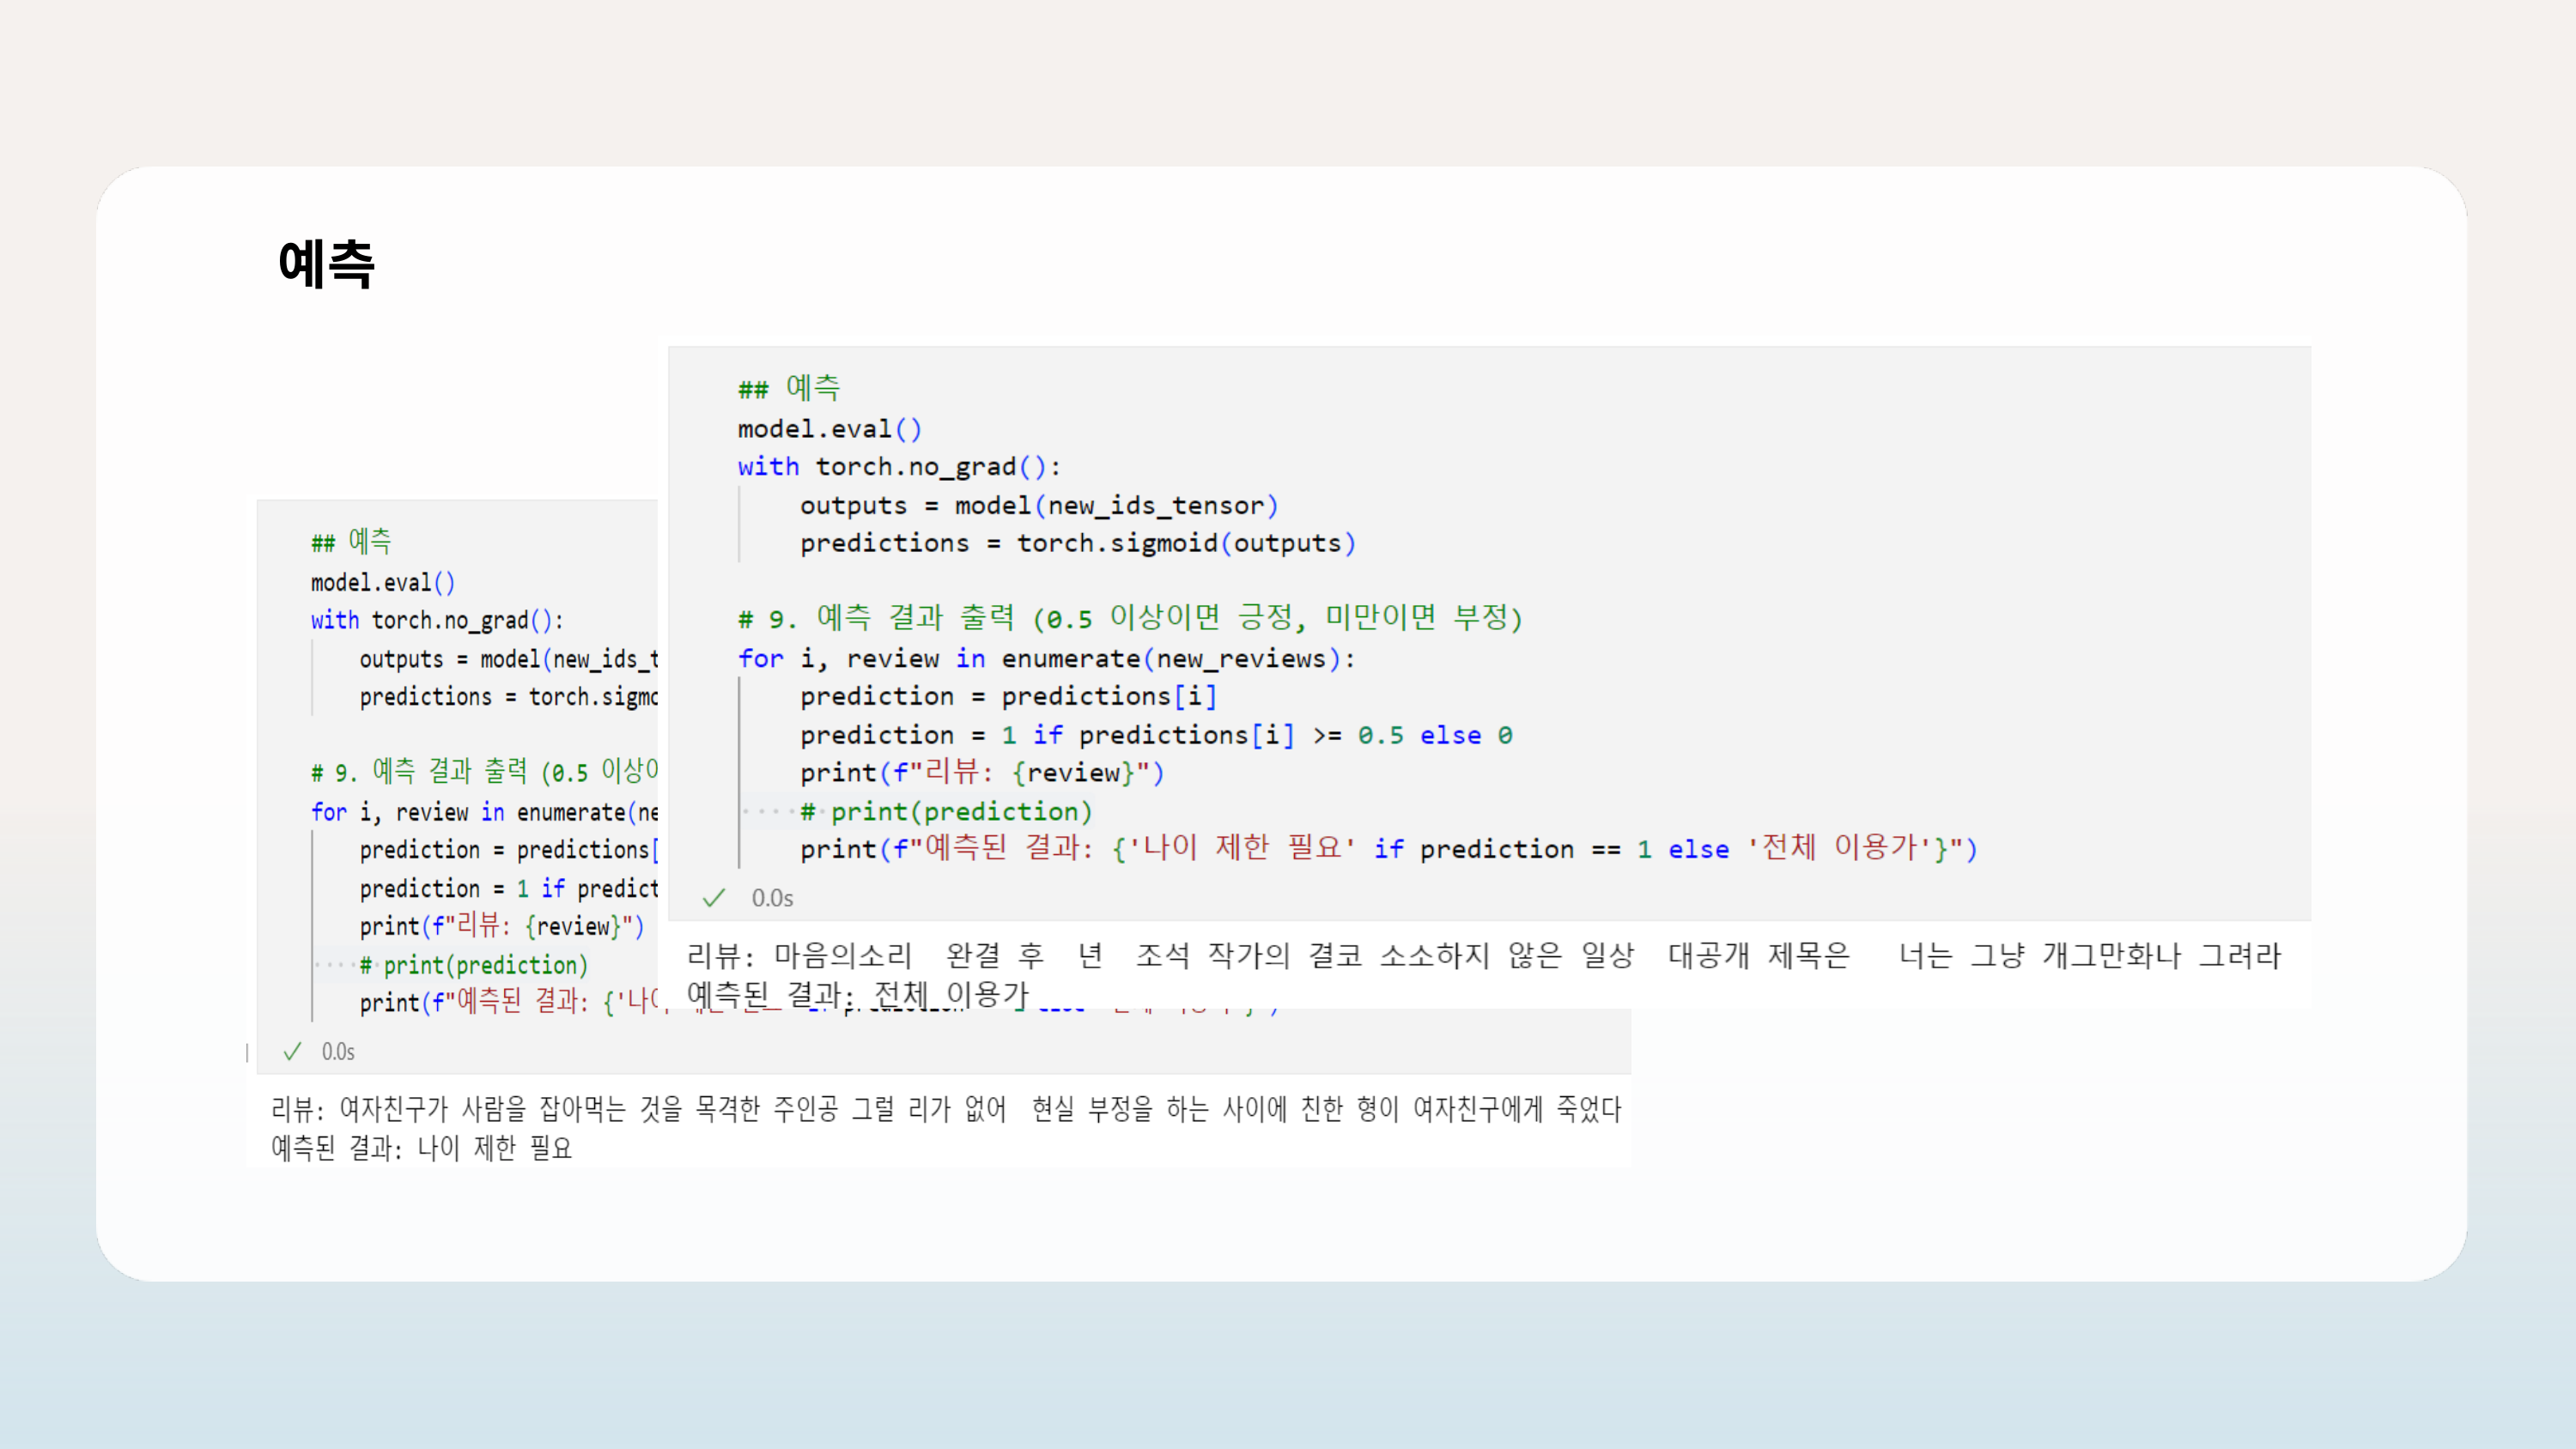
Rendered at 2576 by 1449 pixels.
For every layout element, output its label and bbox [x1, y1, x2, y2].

picture [0, 167, 2576, 1449]
